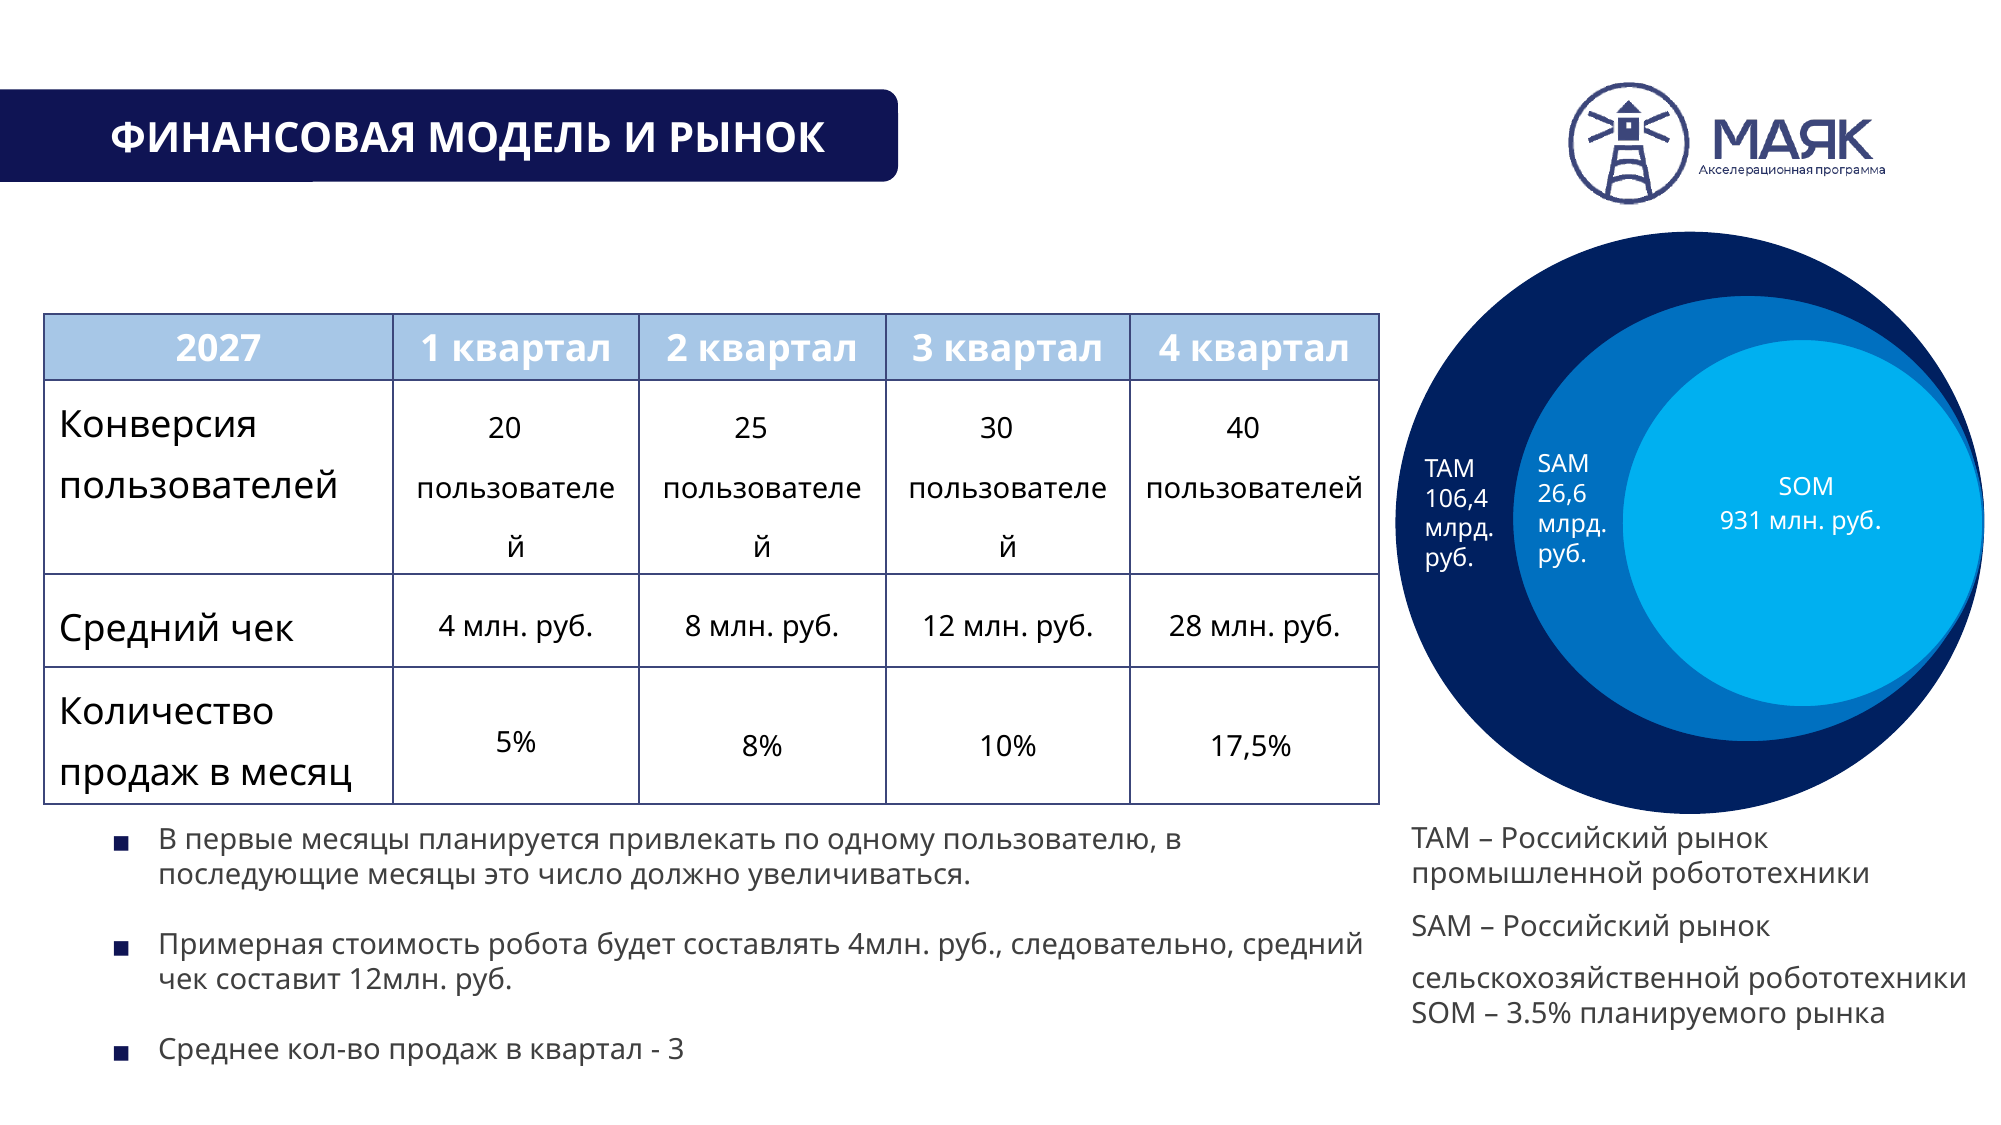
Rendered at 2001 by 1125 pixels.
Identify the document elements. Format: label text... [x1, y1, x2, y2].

text_box [1866, 606, 1965, 712]
table_header 2027 [45, 315, 392, 379]
picture [1380, 232, 1862, 882]
table_cell 12 млн. руб. [887, 575, 1129, 666]
text_box SOM 931 млн. руб. [1866, 462, 1909, 578]
table_cell Конверсия пользователей [45, 381, 392, 573]
table_header 4 квартал [1131, 315, 1375, 379]
text_box [1866, 552, 1982, 755]
table_cell 8 млн. руб. [640, 575, 885, 666]
table_cell 4 млн. руб. [394, 575, 638, 666]
table_cell 8% [640, 668, 885, 803]
table_cell 5% [394, 668, 638, 803]
table_cell 20 пользователей [394, 381, 638, 573]
table_header 1 квартал [394, 315, 638, 379]
text_box [1866, 290, 1978, 467]
table_cell 10% [887, 668, 1129, 803]
text_box ФИНАНСОВАЯ МОДЕЛЬ И РЫНОК [0, 89, 899, 182]
table_cell Средний чек [45, 575, 392, 666]
table_cell 17,5% [1131, 668, 1375, 803]
table_cell Количество продаж в месяц [45, 668, 392, 803]
picture [1792, 516, 1799, 528]
table_header 3 квартал [887, 315, 1129, 379]
table_cell 28 млн. руб. [1131, 575, 1375, 666]
text_box В первые месяцы планируется привлекать по одному пользователю, в последующие месяцы это число должно увеличиваться. Примерная стоимость робота будет составлять 4млн. руб., следовательно, средний чек составит 12млн. руб. Среднее кол-во продаж в квартал - 3 [103, 812, 1381, 1091]
text_box [1866, 350, 1984, 696]
table_cell 40 пользователей [1131, 381, 1375, 573]
table_cell 30 пользователей [887, 381, 1129, 573]
text_box [1866, 325, 1982, 494]
picture [1566, 81, 1909, 210]
text_box ТАМ – Российский рынок промышленной робототехники SAM – Российский рынок сельскохозяйственной робототехники SOM – 3.5% планируемого рынка [1396, 812, 1984, 1037]
picture [1814, 478, 1818, 494]
table_cell 25 пользователей [640, 381, 885, 573]
table_header 2 квартал [640, 315, 885, 379]
